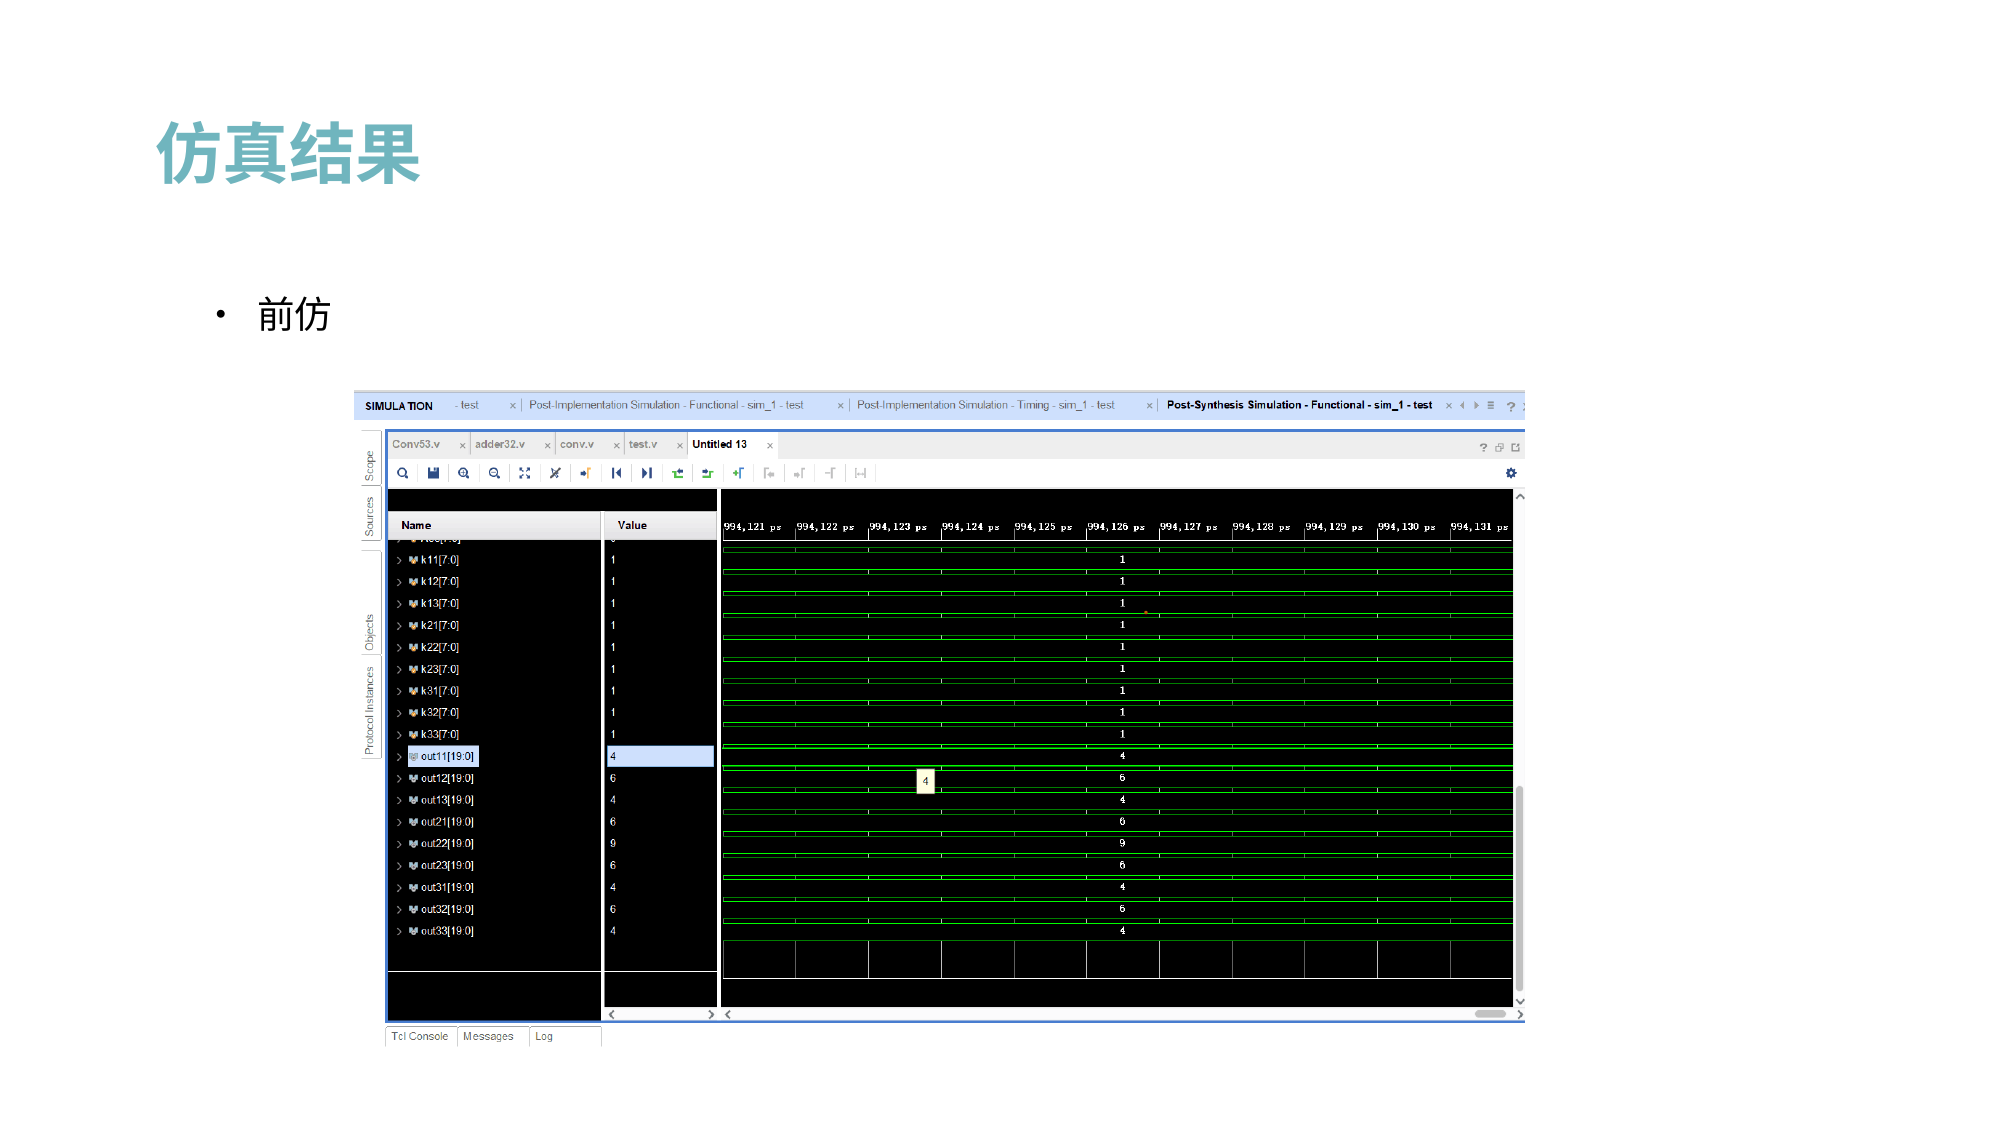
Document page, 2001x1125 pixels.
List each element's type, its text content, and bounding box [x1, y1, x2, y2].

picture [354, 390, 1525, 1047]
text_box 仿真结果 [141, 104, 1141, 245]
text_box • 前仿 [187, 284, 1188, 389]
